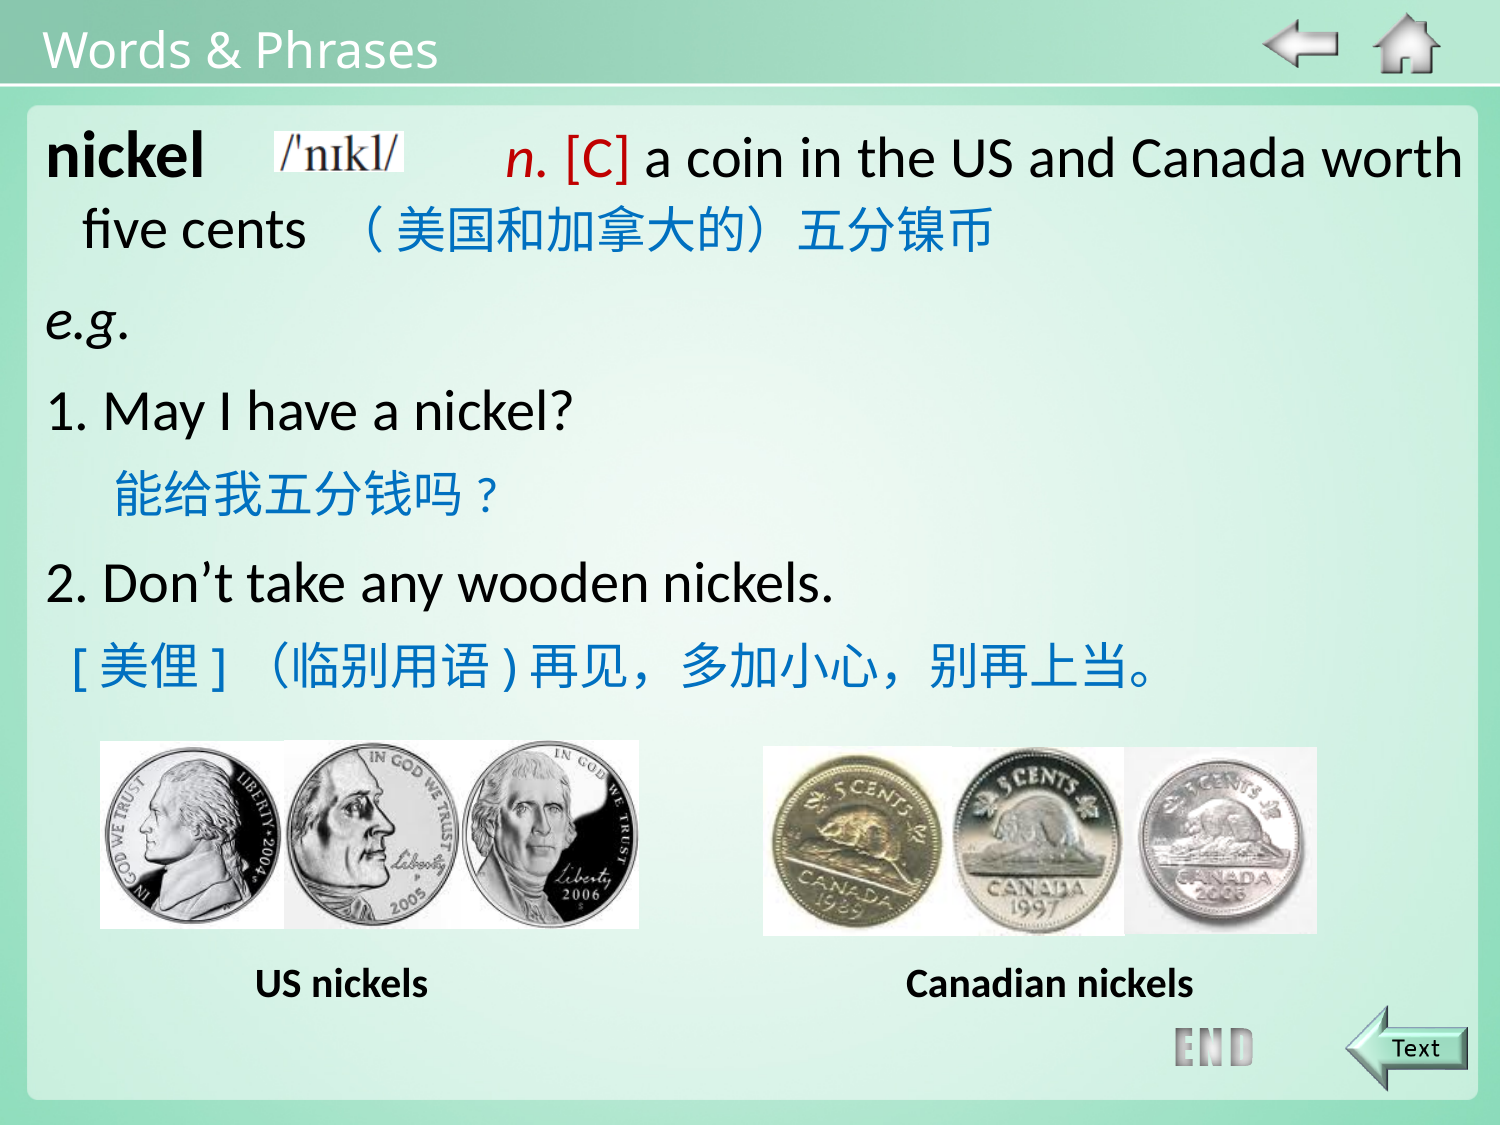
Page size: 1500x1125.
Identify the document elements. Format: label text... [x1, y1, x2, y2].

text_box Canadian nickels [891, 966, 1246, 1011]
text_box US nickels [240, 966, 548, 1011]
list nickel n. [C] a coin in the US and Canada worth five cents （ 美国和加拿大的）五分镍币 e.g. 1. May I have a nickel? 能给我五分钱吗? 2. Don’t take any wooden nickels. [美俚]（临别用语)再见，多加小心，别再上当。 [29, 102, 1480, 1099]
text_box Words & Phrases [27, 11, 582, 87]
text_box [763, 746, 1317, 936]
picture [0, 0, 1500, 1125]
